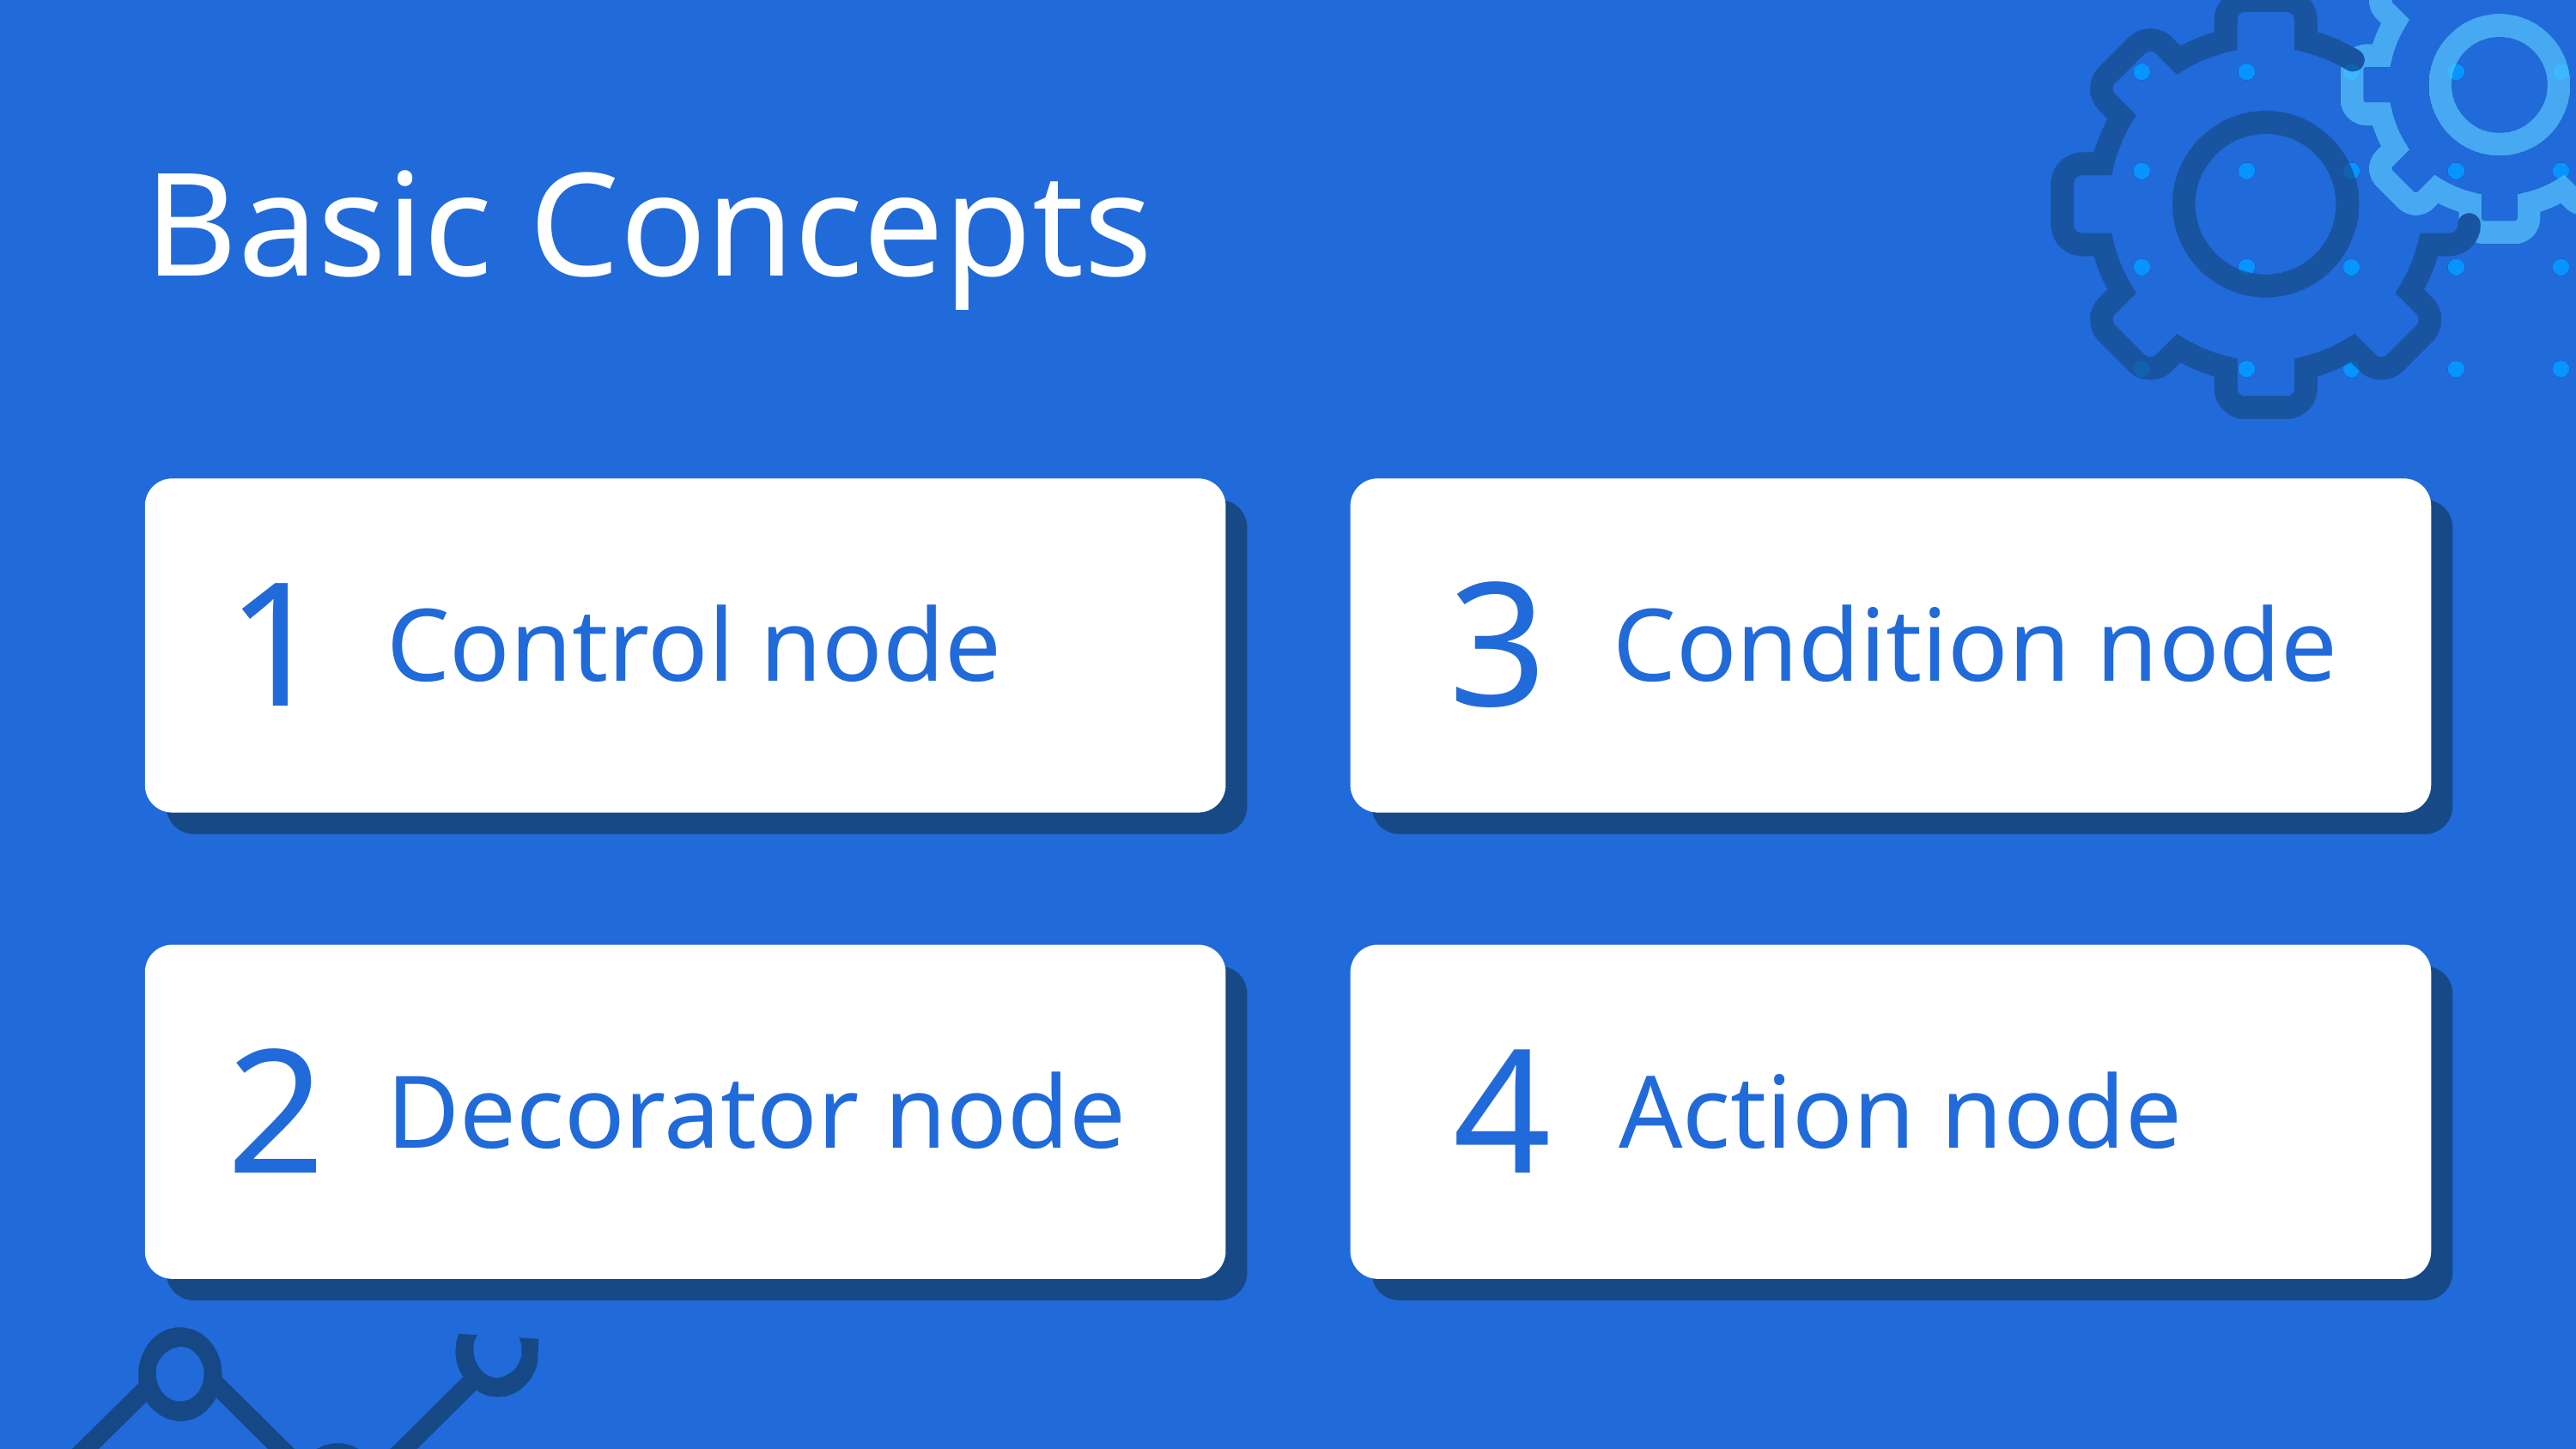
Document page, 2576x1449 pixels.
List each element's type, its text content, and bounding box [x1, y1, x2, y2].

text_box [1350, 944, 2453, 1301]
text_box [144, 478, 1248, 834]
text_box [2050, 0, 2576, 419]
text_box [1350, 478, 2453, 834]
text_box Basic Concepts [144, 132, 1660, 305]
text_box [0, 1304, 539, 1449]
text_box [144, 944, 1248, 1301]
